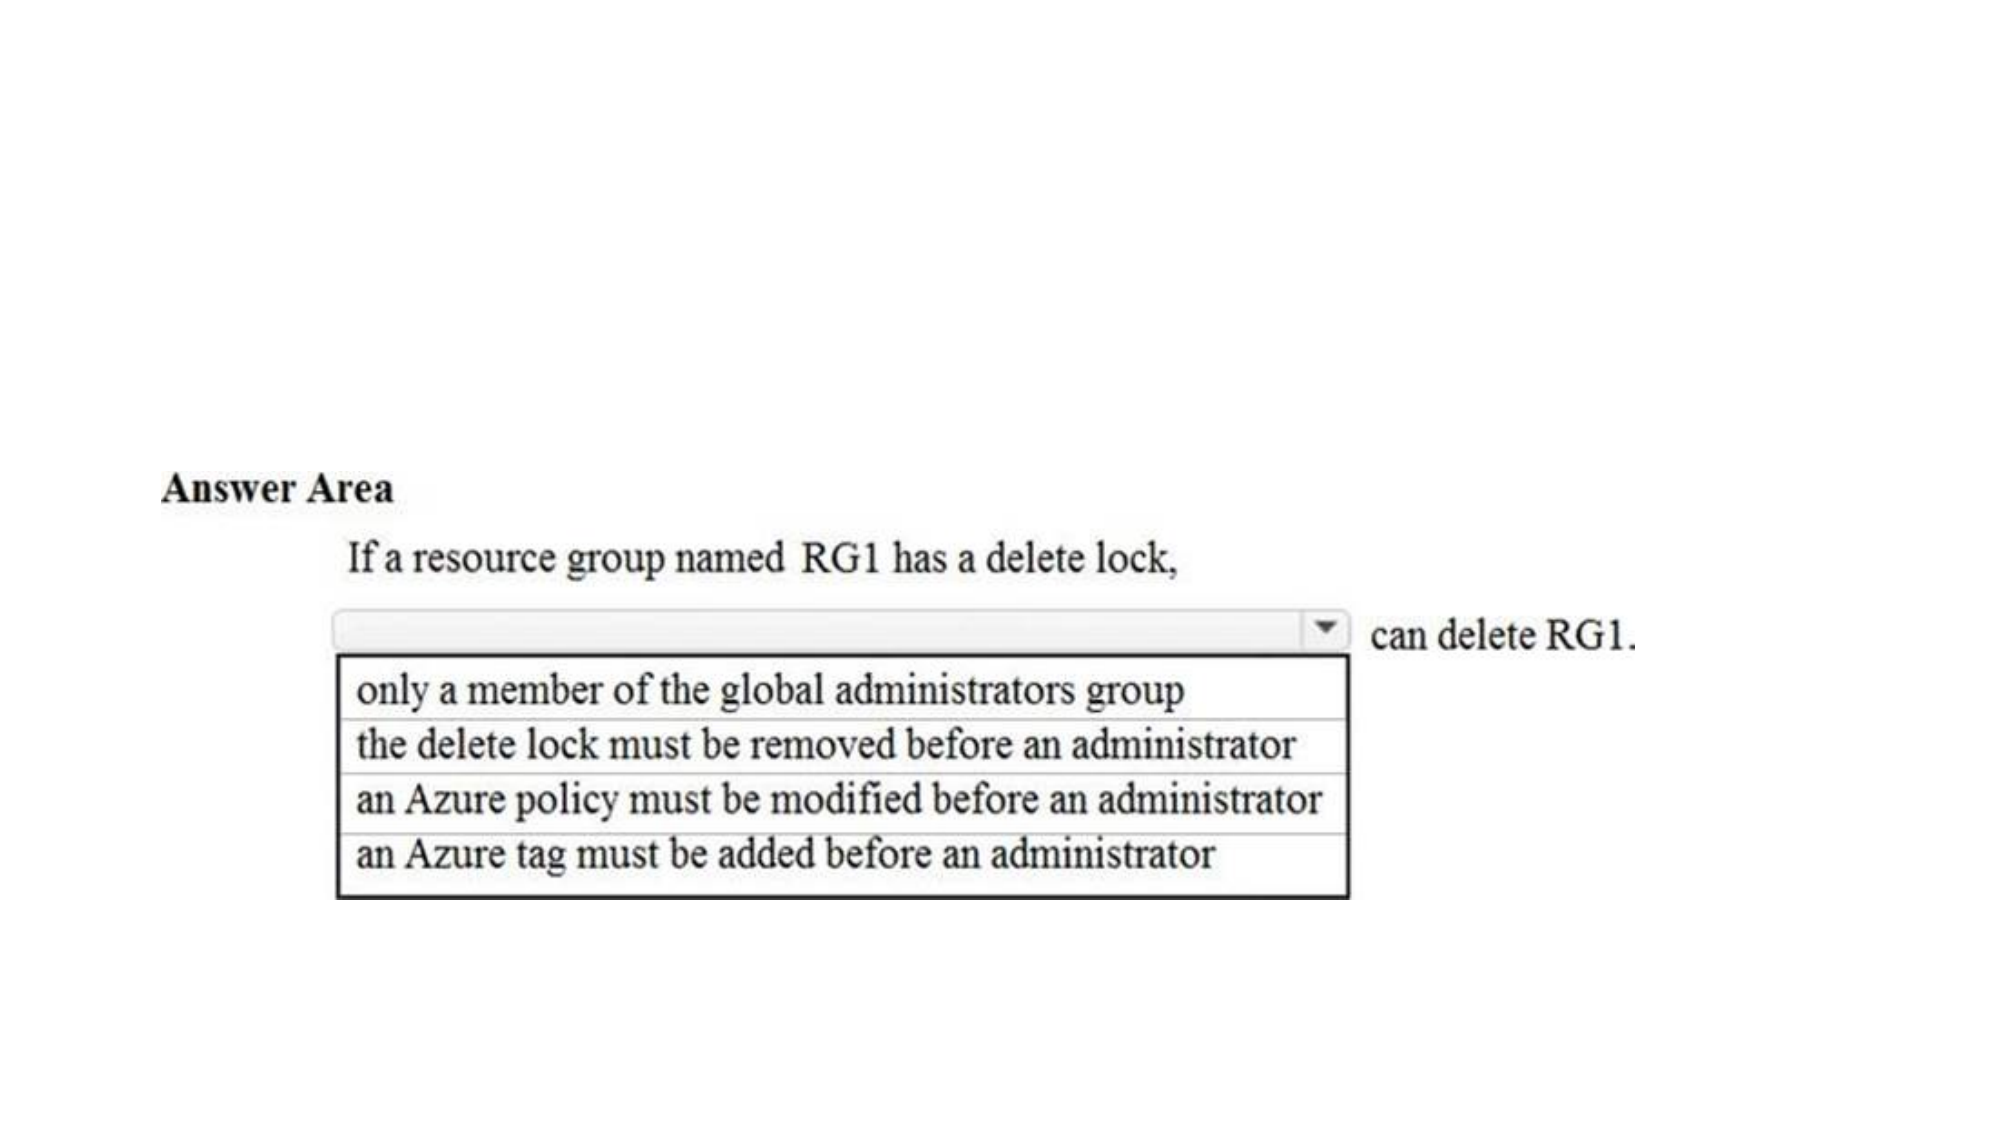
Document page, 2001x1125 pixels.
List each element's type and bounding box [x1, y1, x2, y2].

list [161, 471, 1635, 900]
